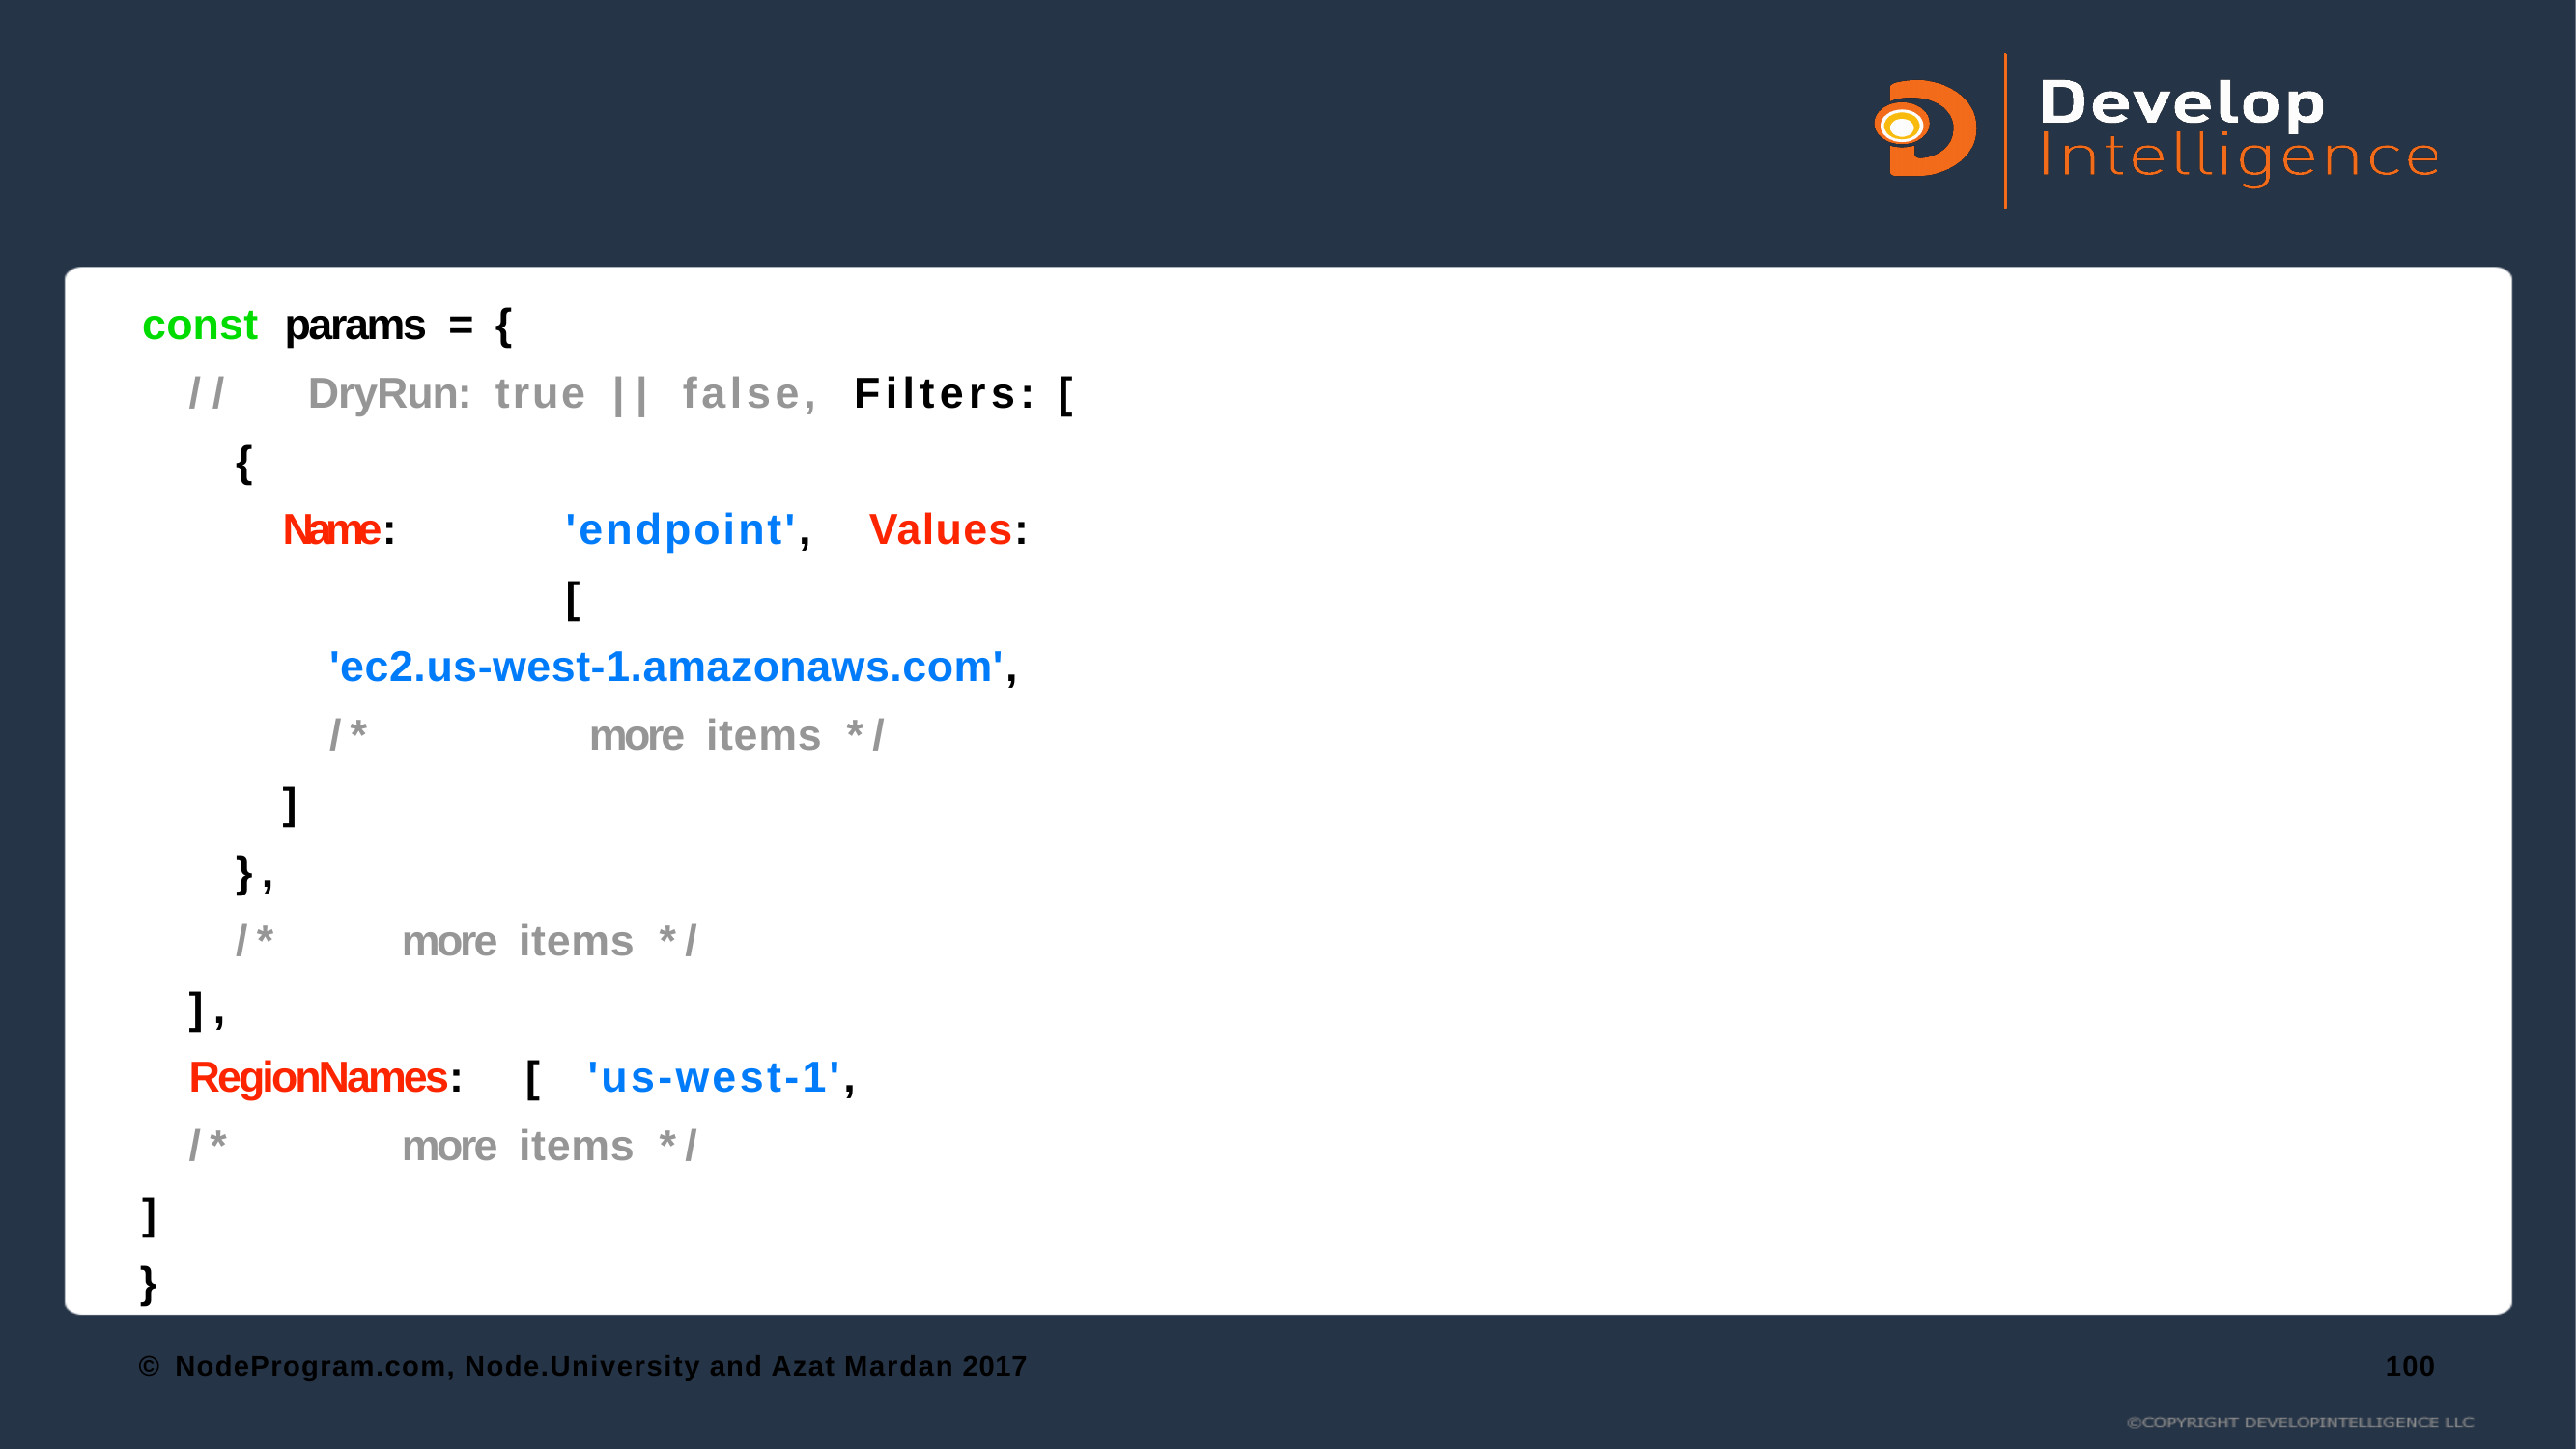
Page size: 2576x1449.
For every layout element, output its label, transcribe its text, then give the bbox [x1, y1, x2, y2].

footer © NodeProgram.com, Node.University and Azat Mardan 2017 [136, 1347, 1034, 1449]
text_box 100 [2383, 1347, 2440, 1382]
picture [0, 0, 2576, 1449]
text_box const params = { // DryRun: true || false, Filters: [ { Name: 'endpoint', Values: [ 'ec2.us-west-1.amazonaws.com', /* more items */ ] }, /* more items */ ], RegionNames: [ 'us-west-1', /* more items */ ] } [140, 277, 1458, 1307]
